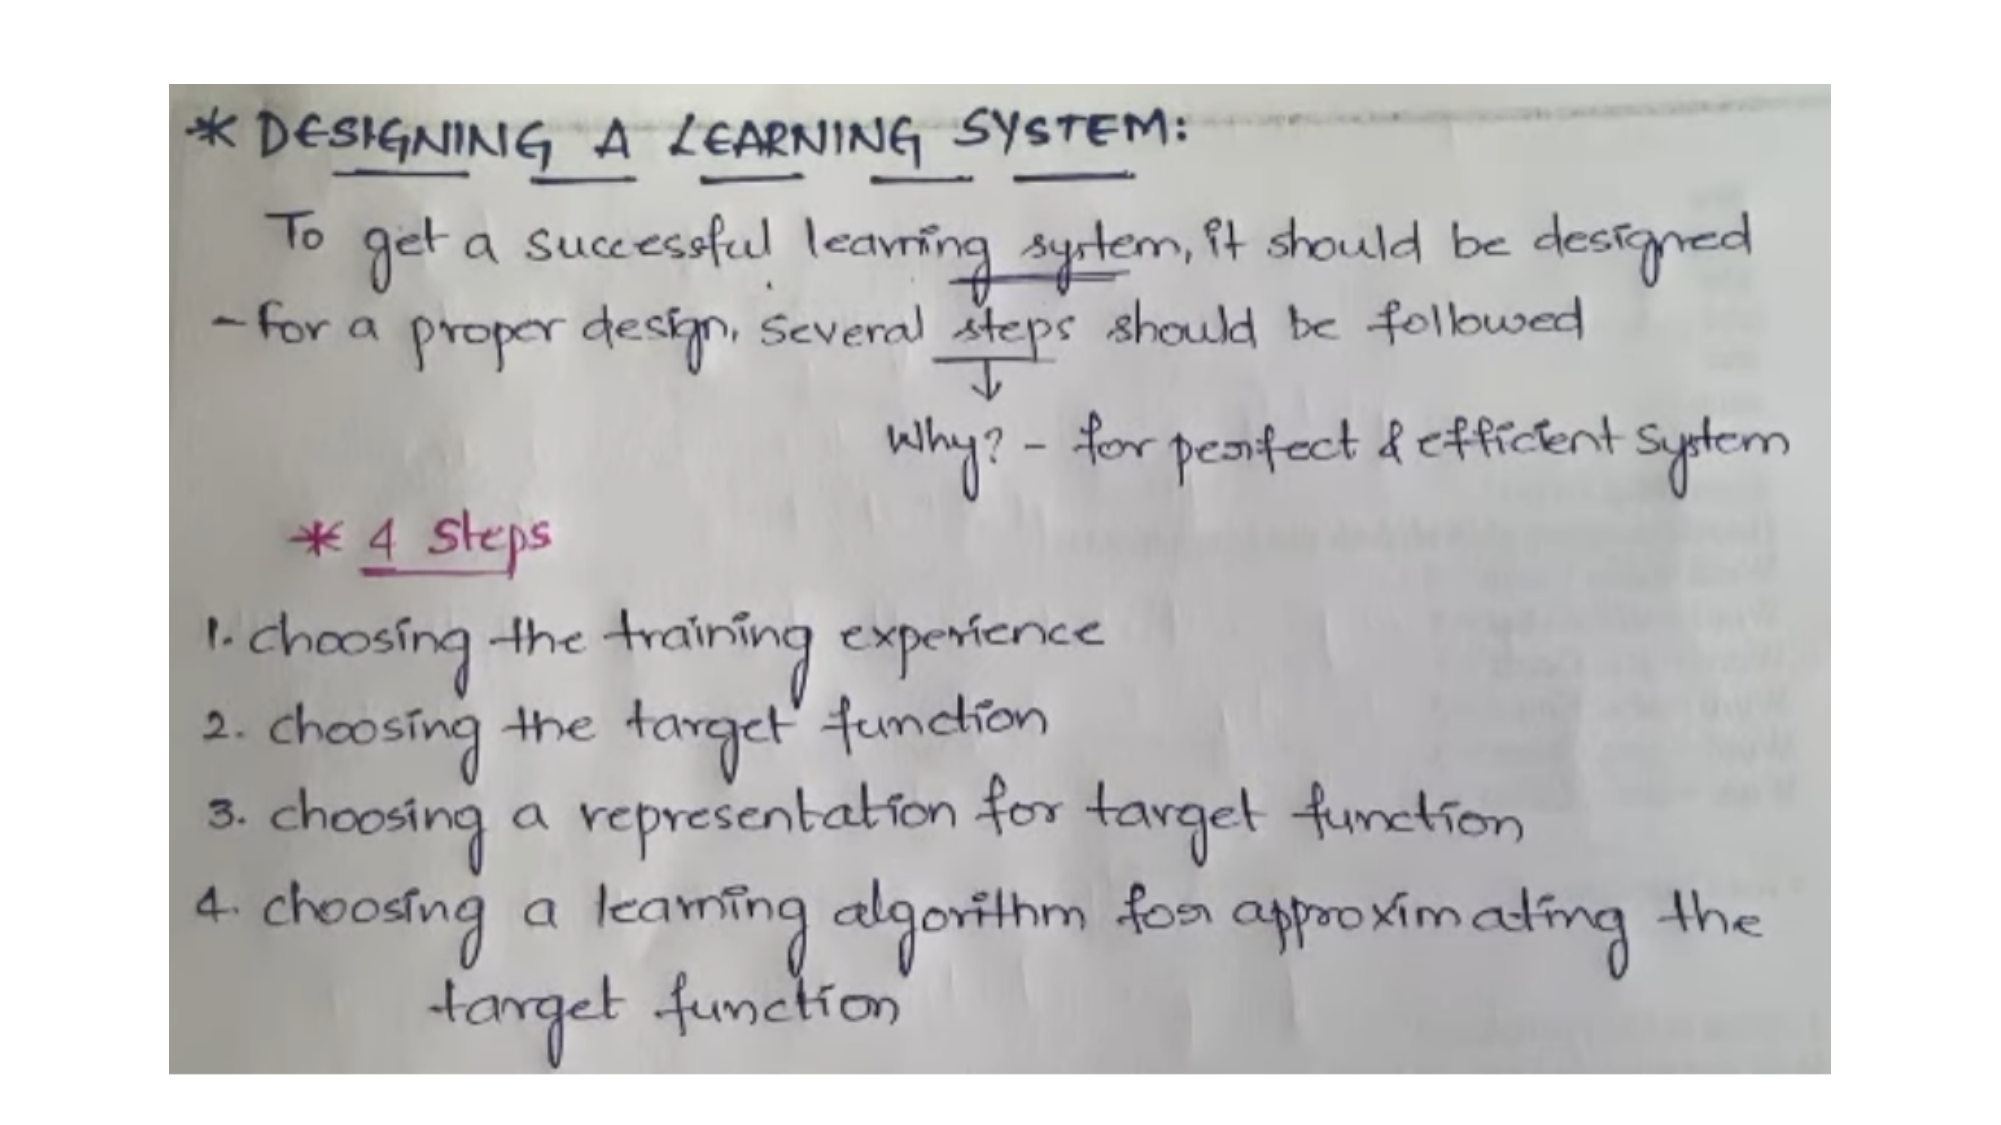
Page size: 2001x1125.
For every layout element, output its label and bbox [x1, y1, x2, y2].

picture [168, 84, 1831, 1080]
